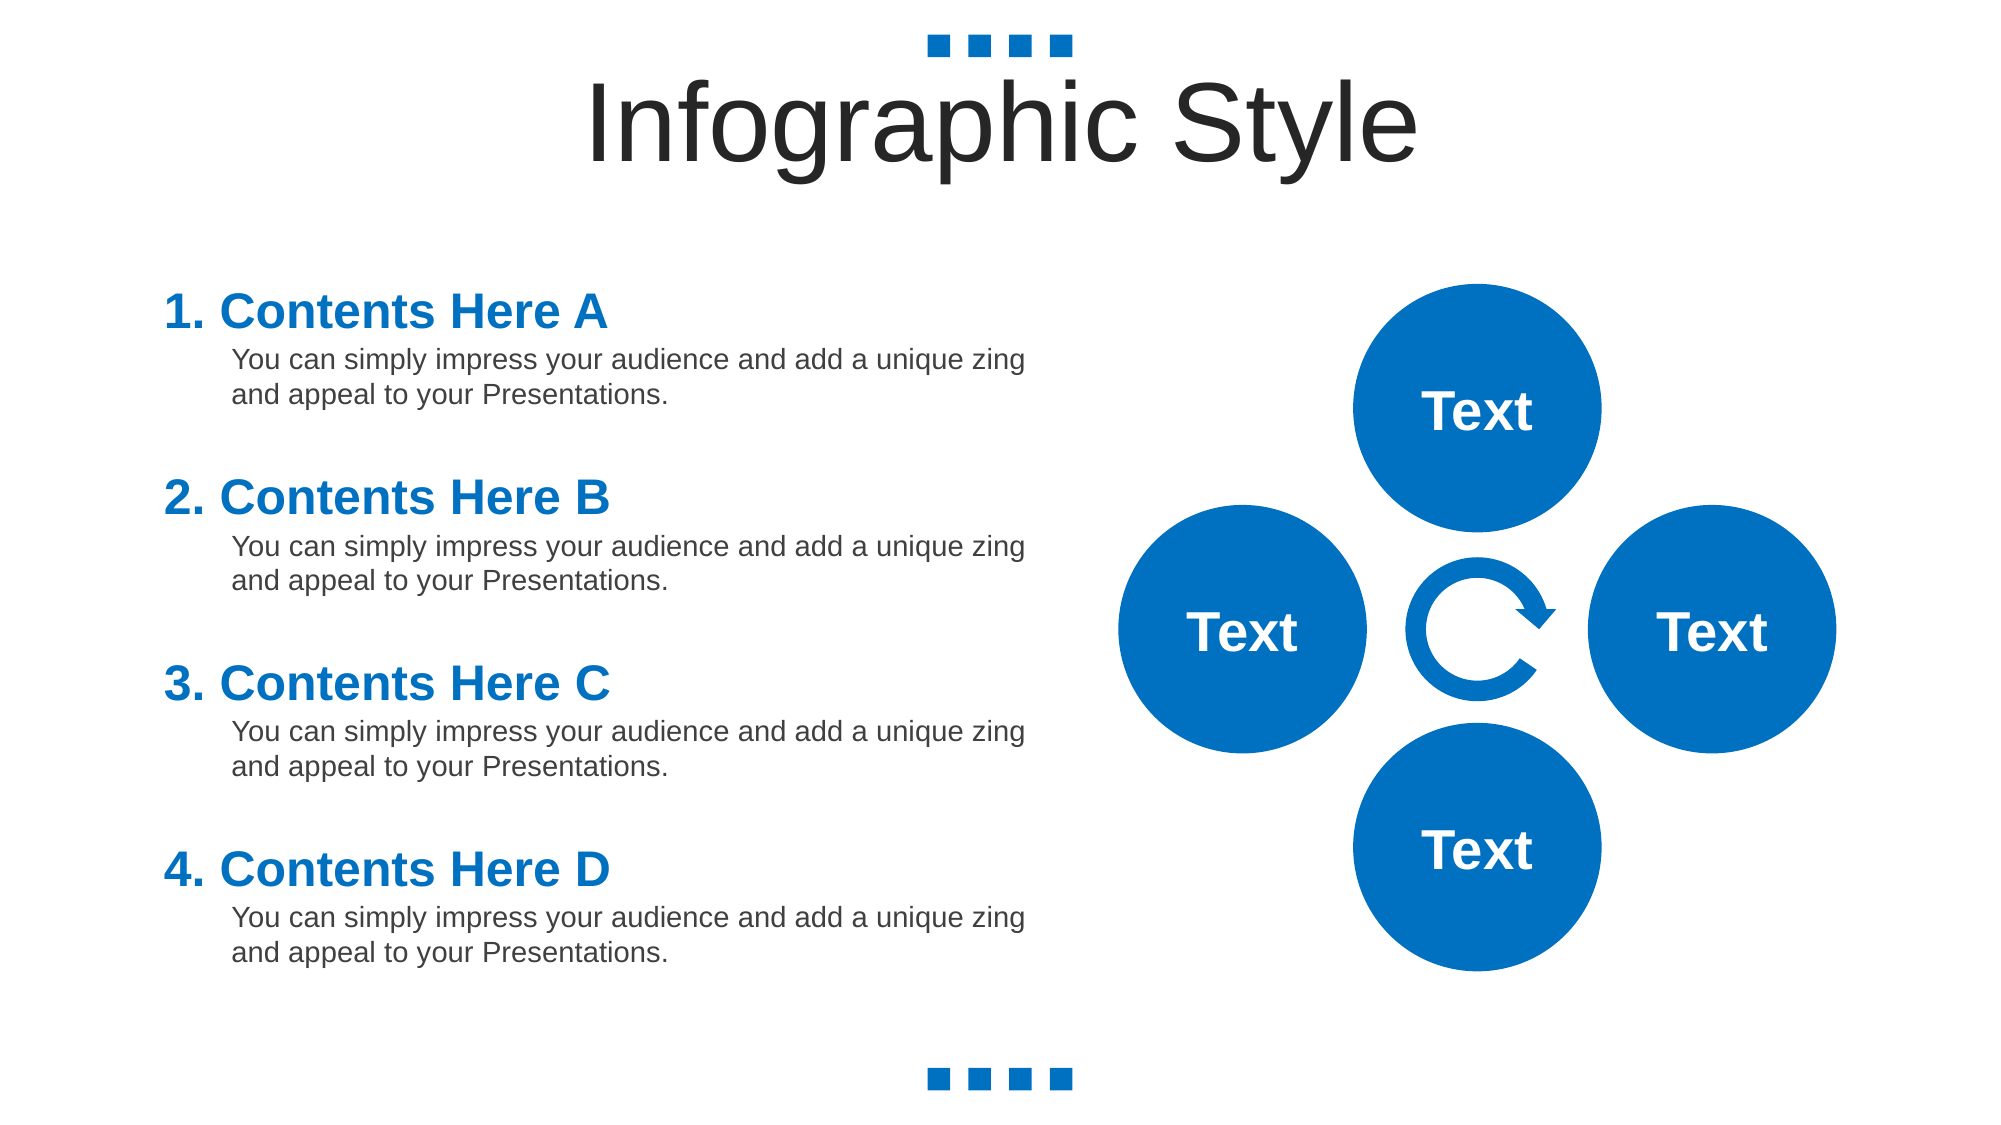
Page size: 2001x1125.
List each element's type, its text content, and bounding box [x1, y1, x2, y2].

list Infographic Style [53, 65, 1952, 185]
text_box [149, 643, 1055, 792]
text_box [1118, 283, 1837, 972]
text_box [149, 271, 1055, 420]
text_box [149, 457, 1055, 606]
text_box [149, 829, 1055, 978]
